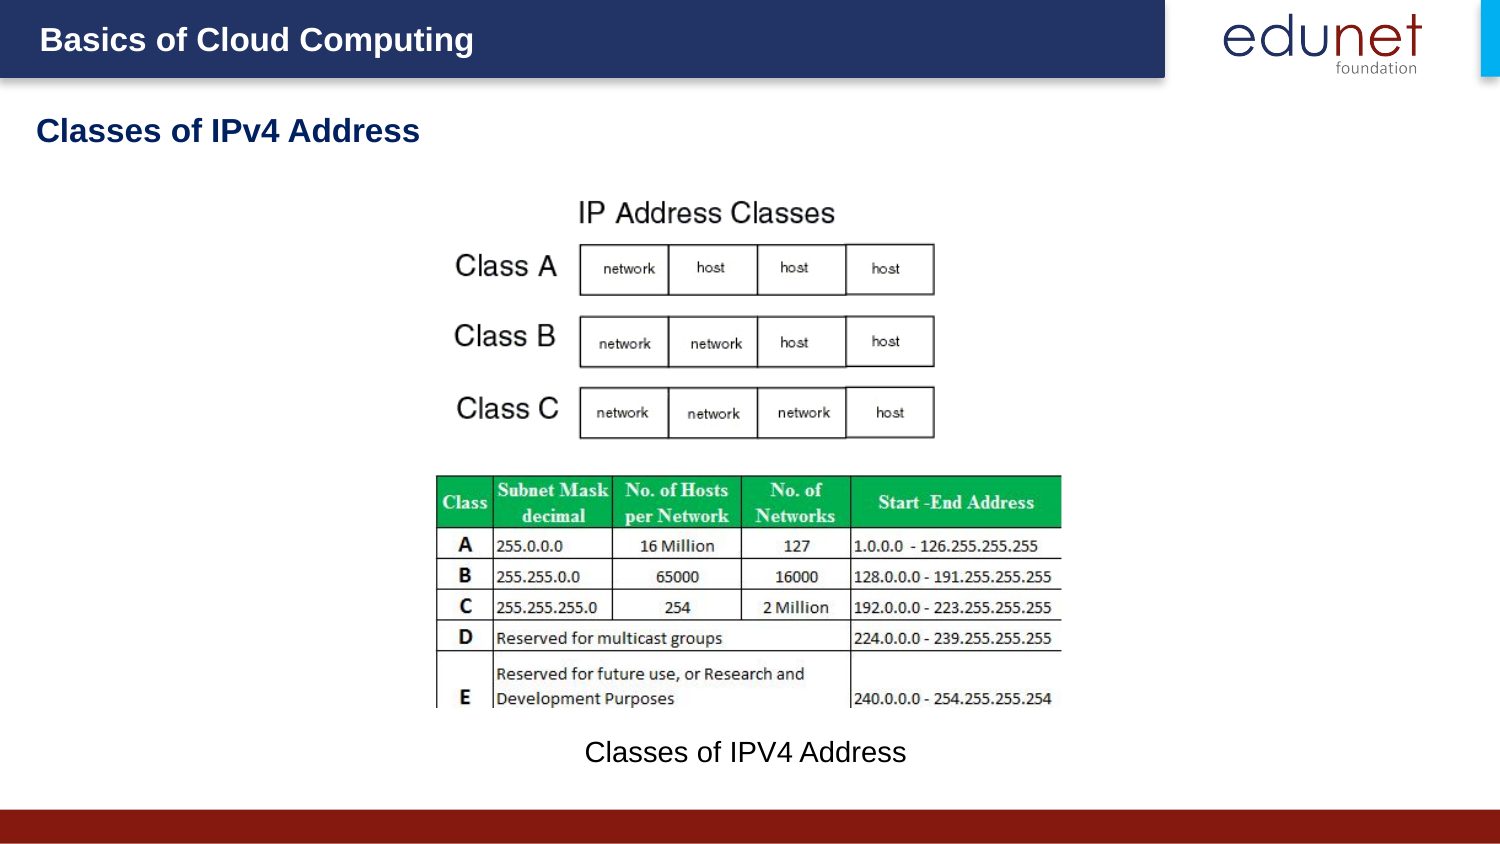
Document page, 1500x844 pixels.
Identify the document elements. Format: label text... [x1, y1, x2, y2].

text_box Classes of IPV4 Address [569, 725, 931, 776]
list Classes of IPv4 Address [24, 103, 503, 162]
picture [1219, 11, 1424, 78]
picture [435, 179, 1065, 708]
